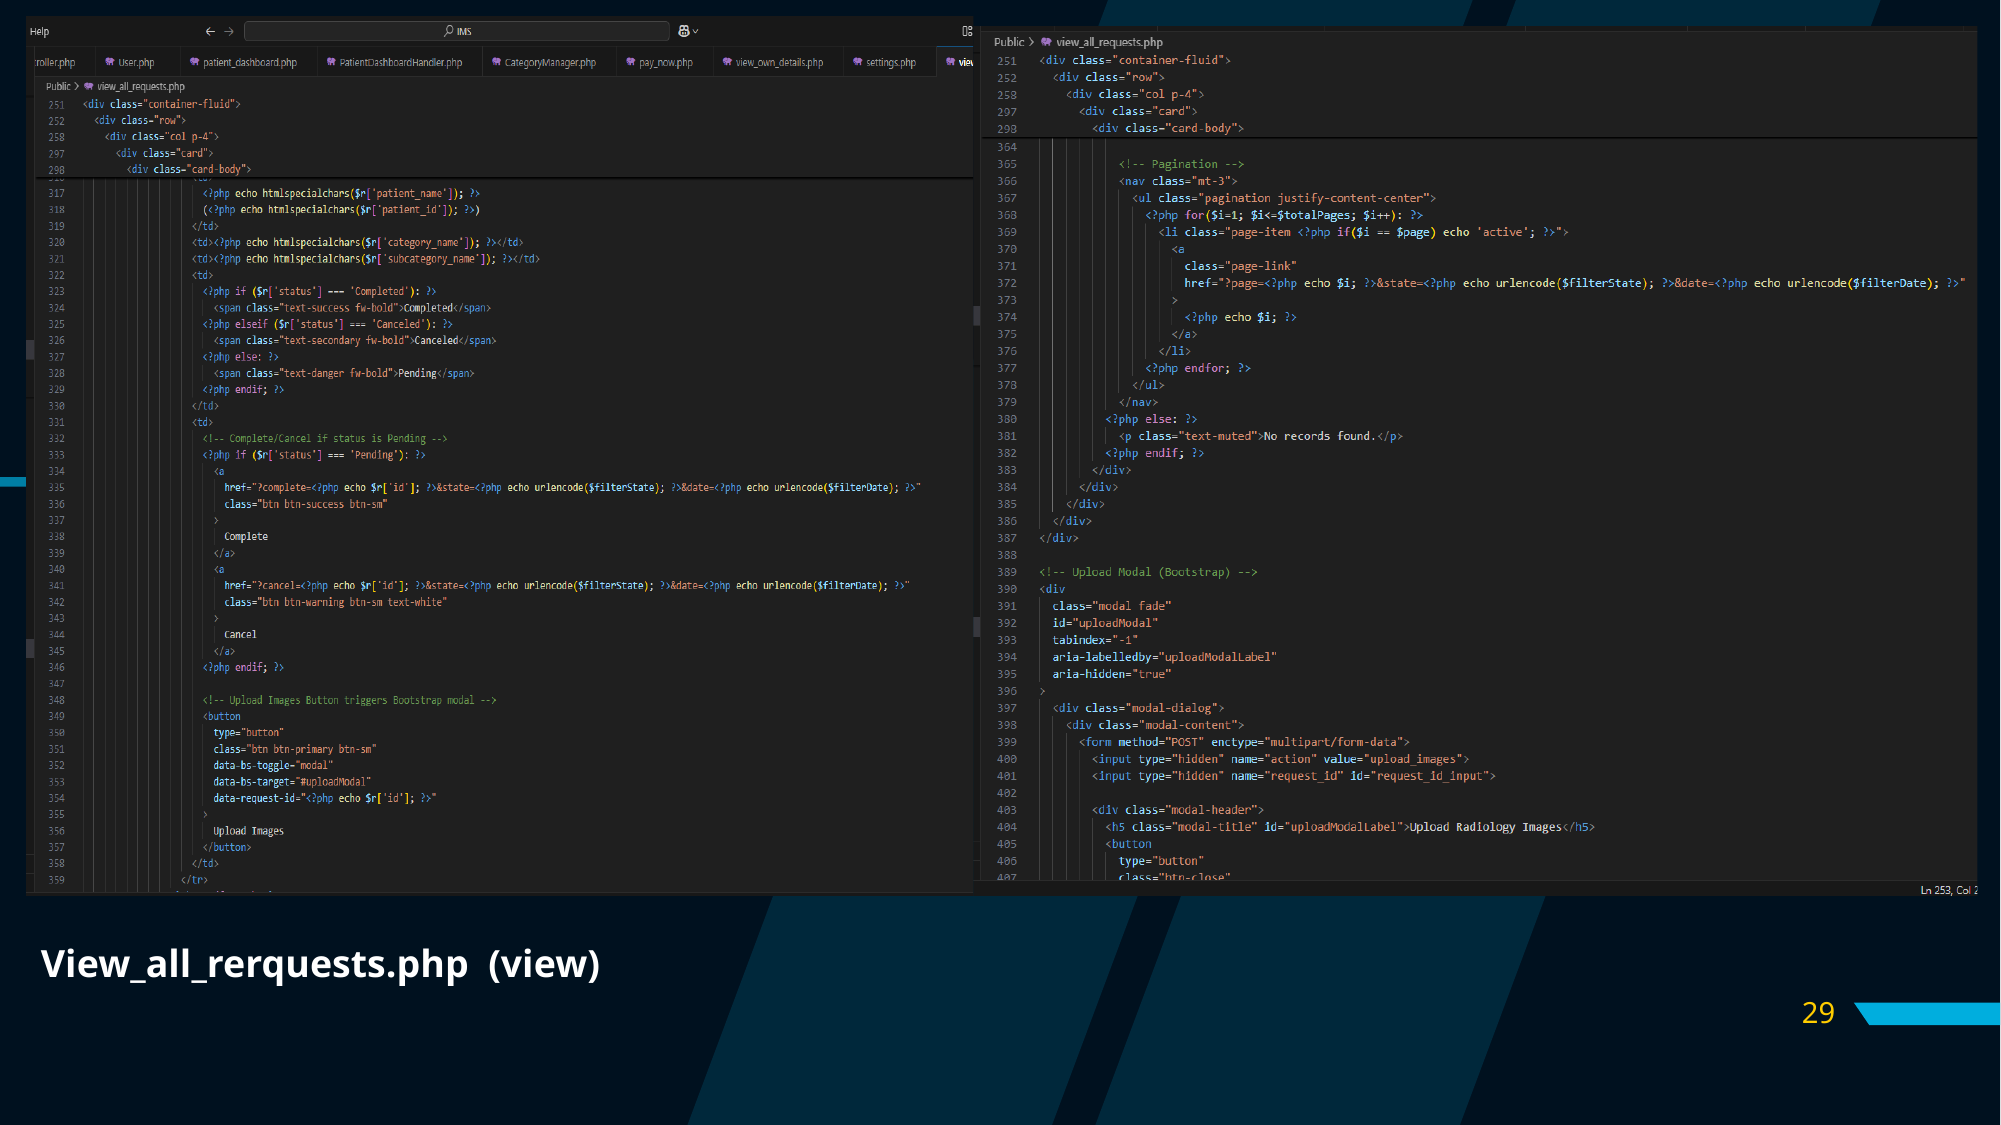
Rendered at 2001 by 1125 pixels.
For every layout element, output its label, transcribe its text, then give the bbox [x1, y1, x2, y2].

slide_number 29 [1760, 984, 1851, 1045]
picture [26, 16, 1978, 896]
text_box View_all_rerquests.php (view) [25, 932, 629, 992]
